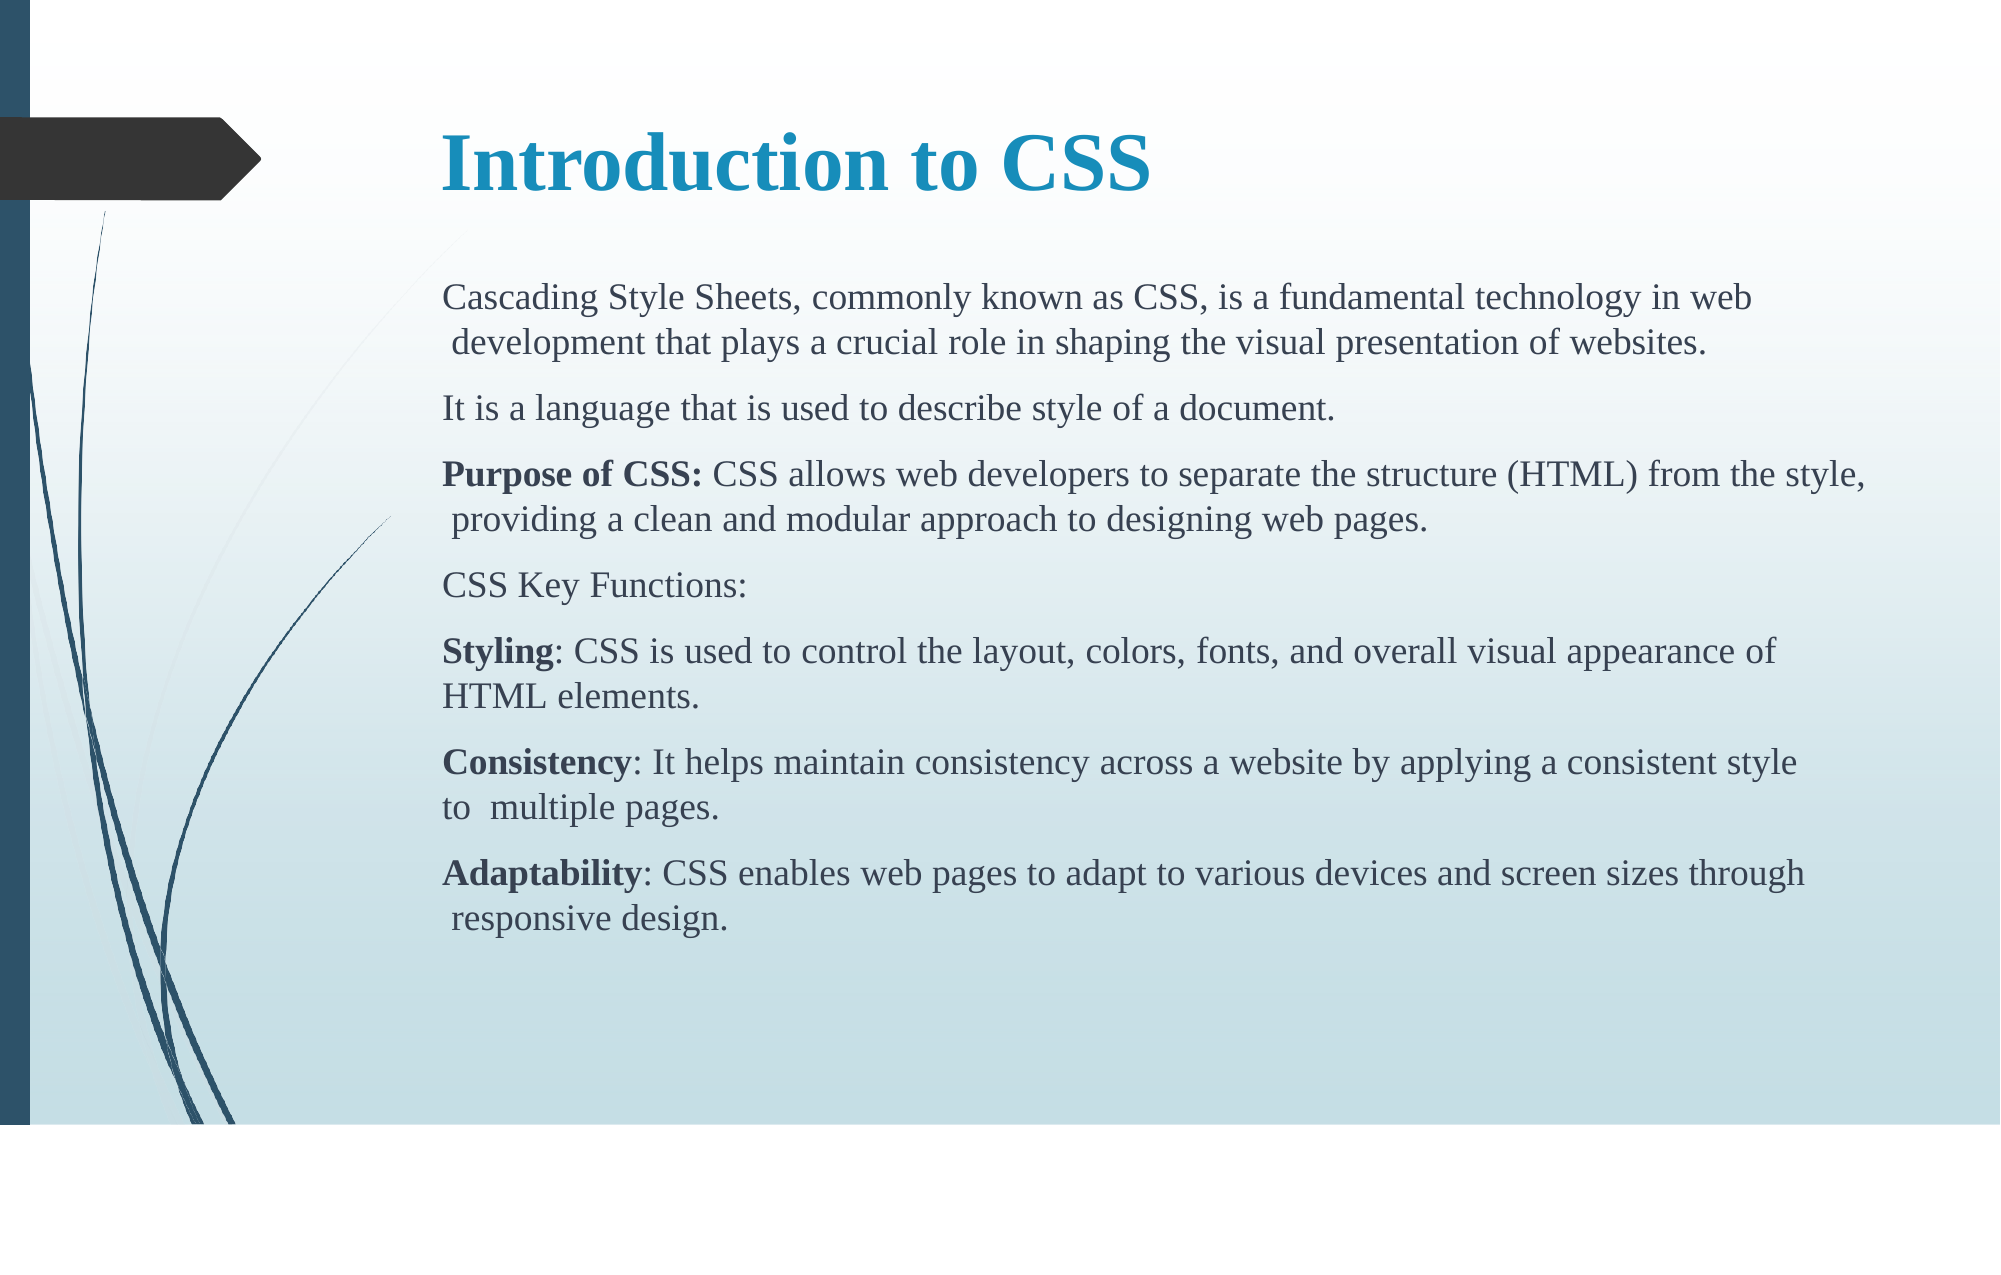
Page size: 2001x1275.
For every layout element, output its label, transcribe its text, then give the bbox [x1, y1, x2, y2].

title Introduction to CSS [438, 104, 1159, 320]
picture [30, 0, 2000, 1125]
text_box Cascading Style Sheets, commonly known as CSS, is a fundamental technology in web development that plays a crucial role in shaping the visual presentation of websites. It is a language that is used to describe style of a document. Purpose of CSS: CSS allows web developers to separate the structure (HTML) from the style, providing a clean and modular approach to designing web pages. CSS Key Functions: Styling: CSS is used to control the layout, colors, fonts, and overall visual appearance of HTML elements. Consistency: It helps maintain consistency across a website by applying a consistent style to multiple pages. Adaptability: CSS enables web pages to adapt to various devices and screen sizes through responsive design. [439, 270, 1869, 938]
